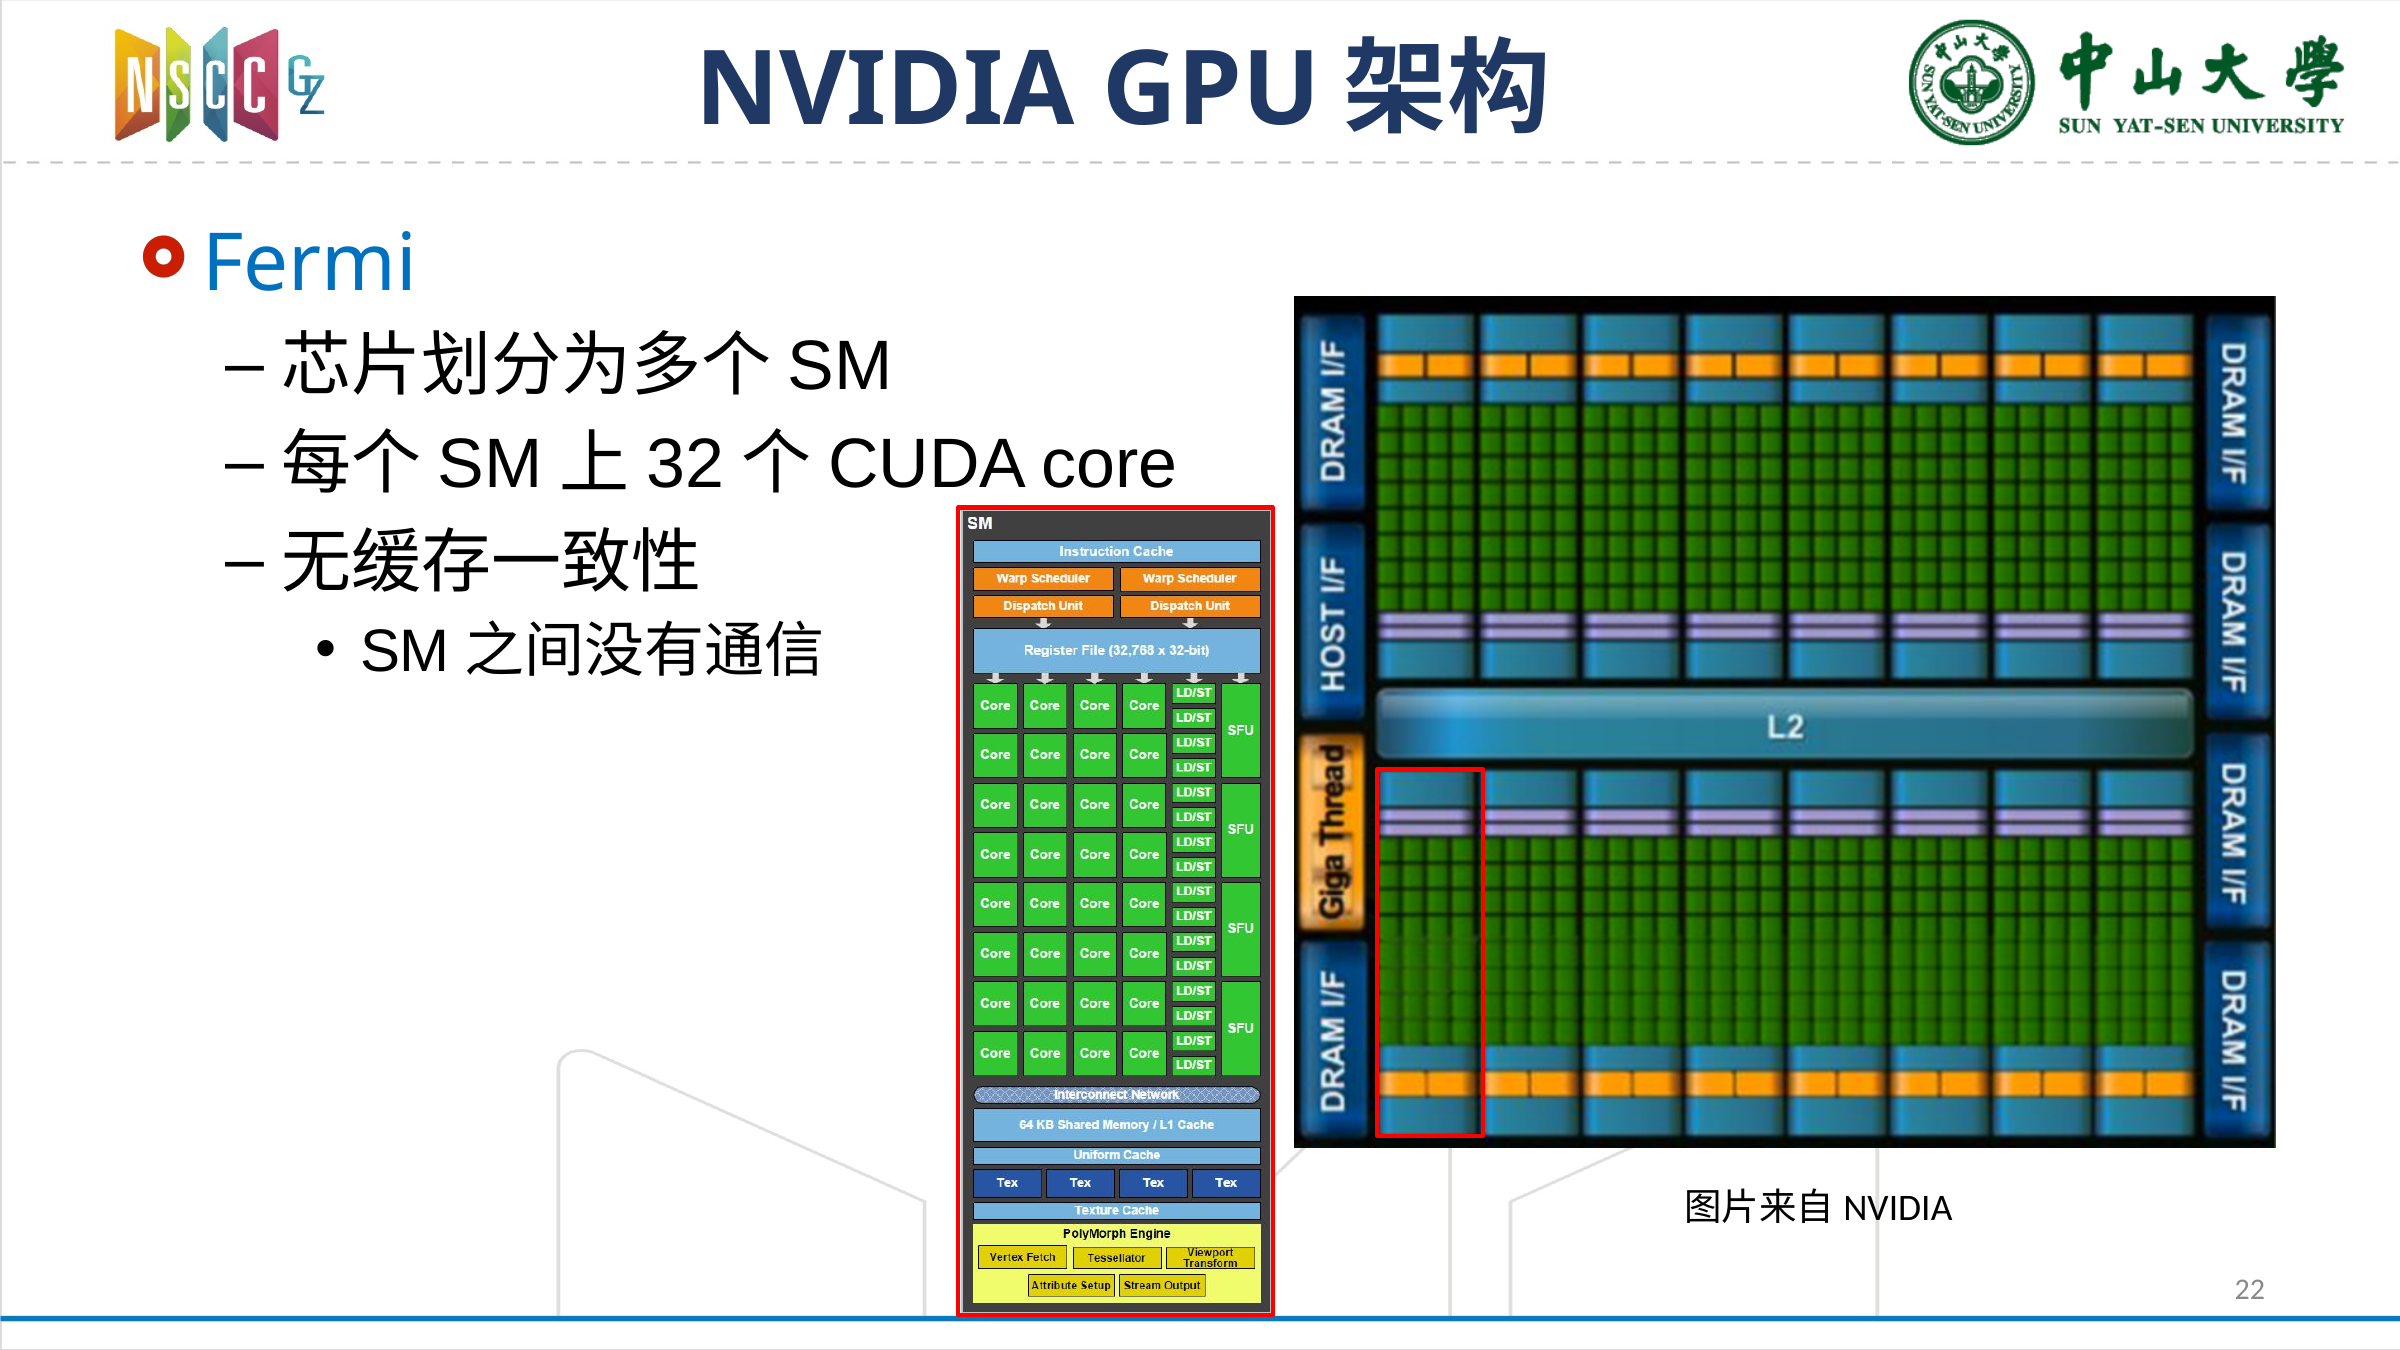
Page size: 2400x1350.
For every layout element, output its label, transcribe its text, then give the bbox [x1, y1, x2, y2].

slide_number 22 [1719, 1251, 2280, 1324]
text_box 图片来自NVIDIA [1669, 1175, 1968, 1236]
title NVIDIA GPU架构 [349, 13, 1897, 153]
picture [0, 0, 2400, 1350]
list Fermi 芯片划分为多个SM 每个SM上32个CUDA core 无缓存一致性 SM之间没有通信 [120, 202, 2280, 1206]
